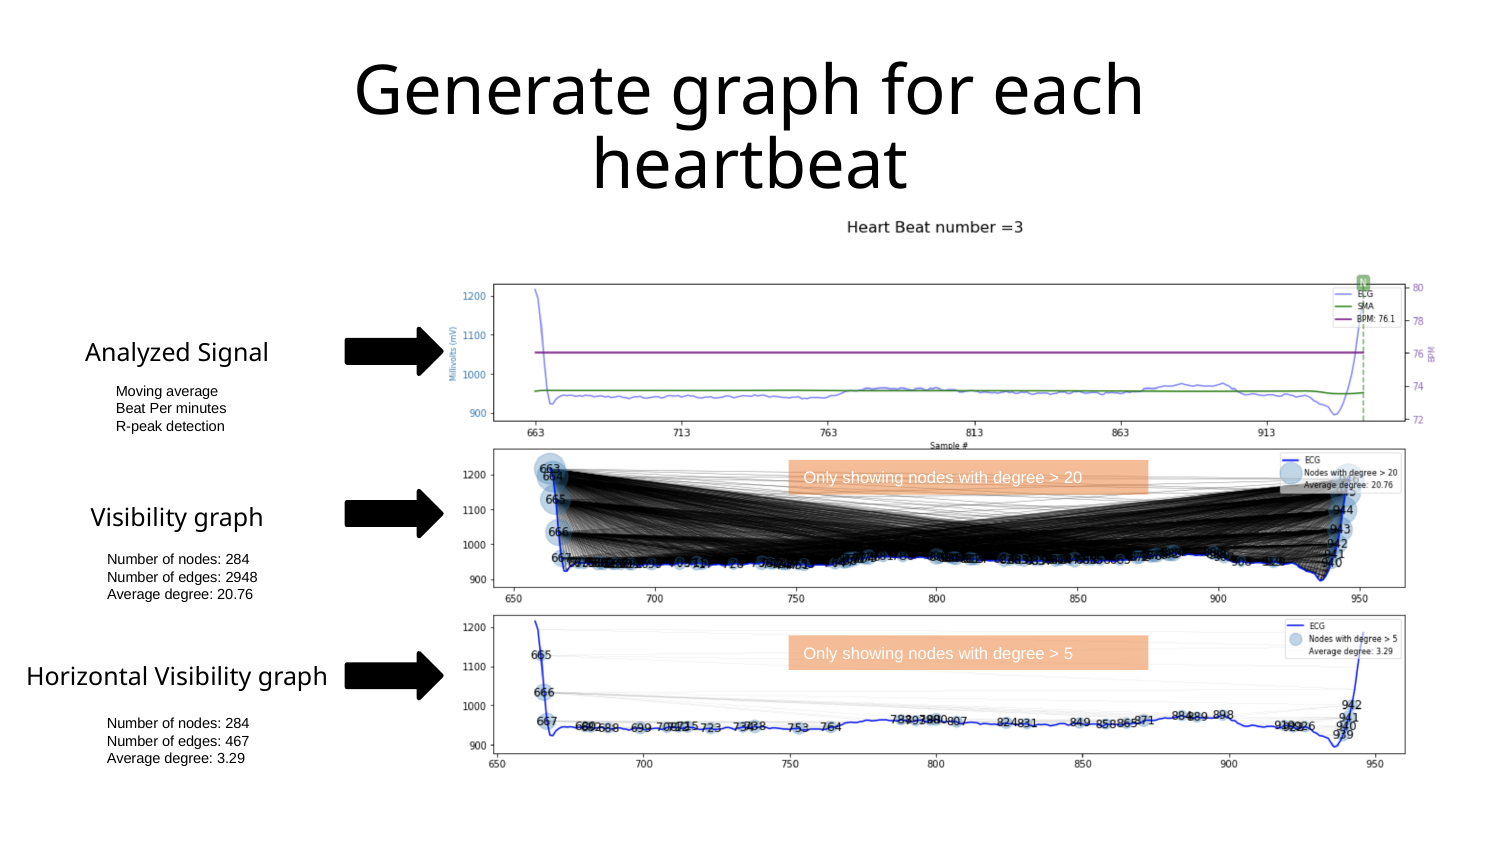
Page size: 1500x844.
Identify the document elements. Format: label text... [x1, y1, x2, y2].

text_box Generate graph for each heartbeat [272, 46, 1228, 212]
picture [433, 210, 1445, 780]
text_box Number of nodes: 284 Number of edges: 2948 Average degree: 20.76 [92, 542, 289, 610]
text_box Horizontal Visibility graph [1, 653, 353, 698]
text_box [344, 488, 428, 539]
text_box Number of nodes: 284 Number of edges: 467 Average degree: 3.29 [92, 706, 319, 774]
text_box Analyzed Signal [52, 328, 303, 374]
text_box Moving average Beat Per minutes R-peak detection [99, 374, 255, 442]
text_box [344, 326, 428, 376]
text_box Visibility graph [52, 493, 303, 539]
text_box [344, 651, 428, 701]
